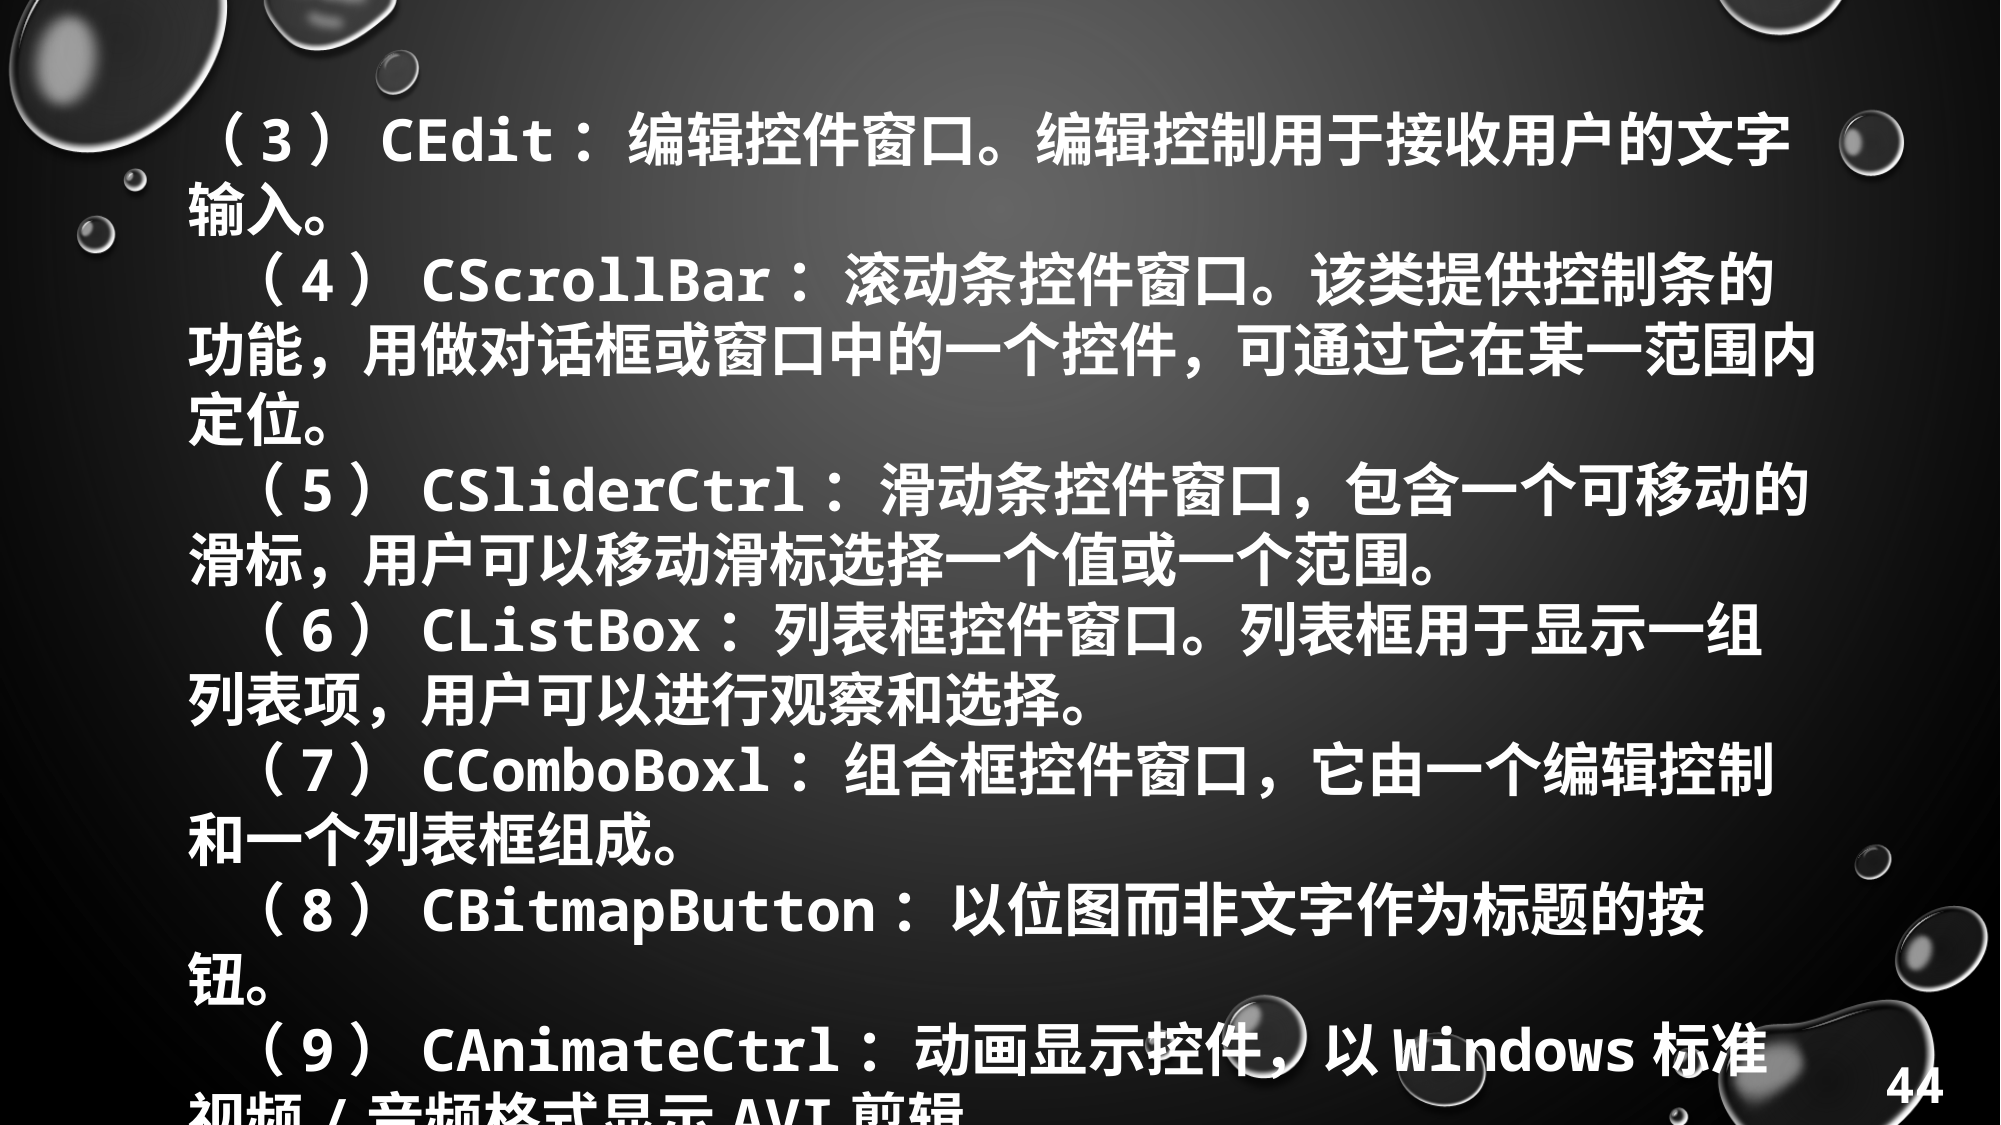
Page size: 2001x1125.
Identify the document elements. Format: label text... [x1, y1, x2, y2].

text_box （3）CEdit：编辑控件窗口。编辑控制用于接收用户的文字输入。 （4）CScrollBar：滚动条控件窗口。该类提供控制条的功能，用做对话框或窗口中的一个控件，可通过它在某一范围内定位。 （5）CSliderCtrl：滑动条控件窗口，包含一个可移动的滑标，用户可以移动滑标选择一个值或一个范围。 （6）CListBox：列表框控件窗口。列表框用于显示一组列表项，用户可以进行观察和选择。 （7）CComboBoxl：组合框控件窗口，它由一个编辑控制和一个列表框组成。 （8）CBitmapButton：以位图而非文字作为标题的按钮。 （9）CAnimateCtrl：动画显示控件，以Windows标准视频/音频格式显示AVI剪辑。 [172, 95, 1835, 1125]
picture [0, 0, 2000, 1125]
slide_number 44 [1835, 1050, 2000, 1125]
